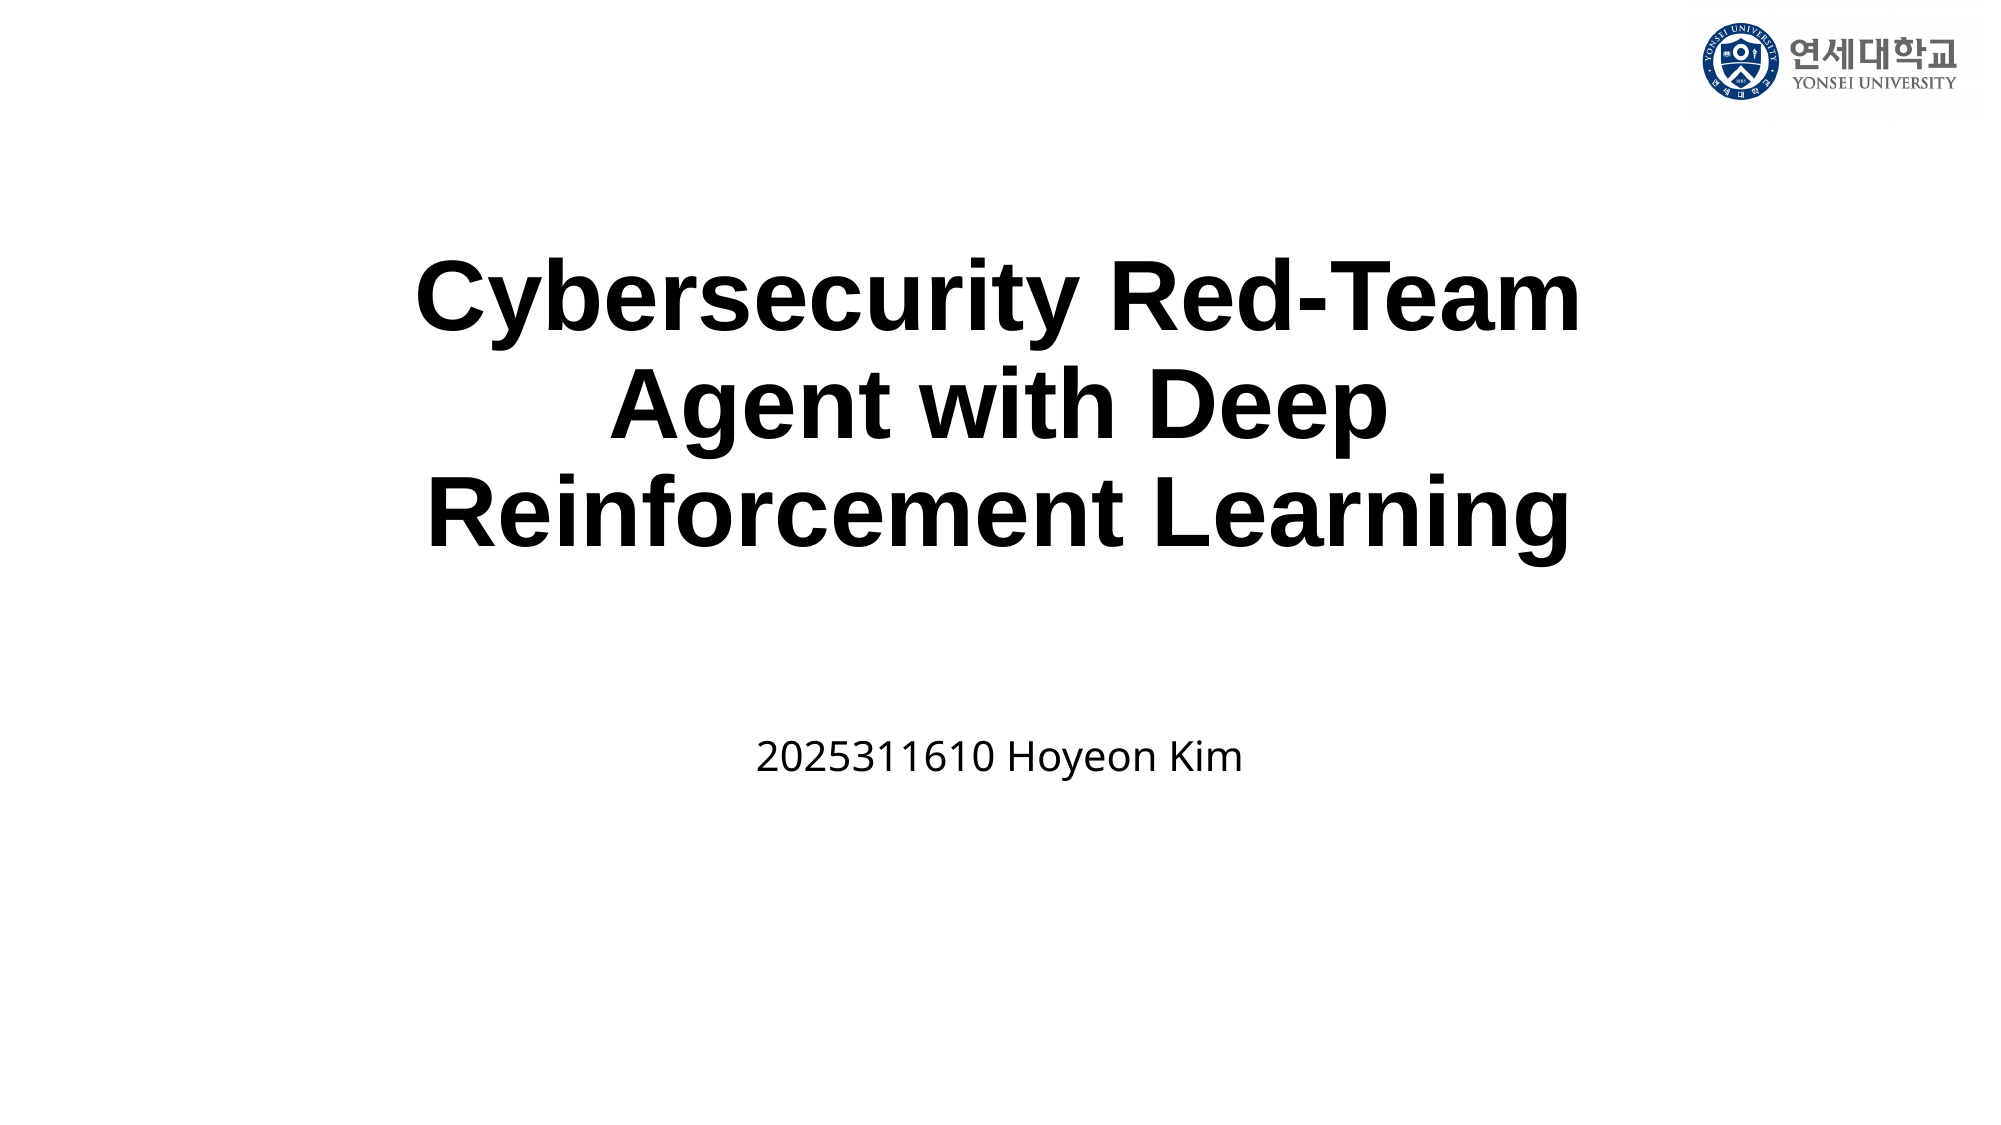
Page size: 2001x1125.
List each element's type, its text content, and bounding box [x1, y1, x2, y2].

title Cybersecurity Red-Team Agent with Deep Reinforcement Learning [249, 184, 1750, 576]
picture [1686, 0, 1986, 125]
subtitle 2025311610 Hoyeon Kim [249, 590, 1750, 863]
